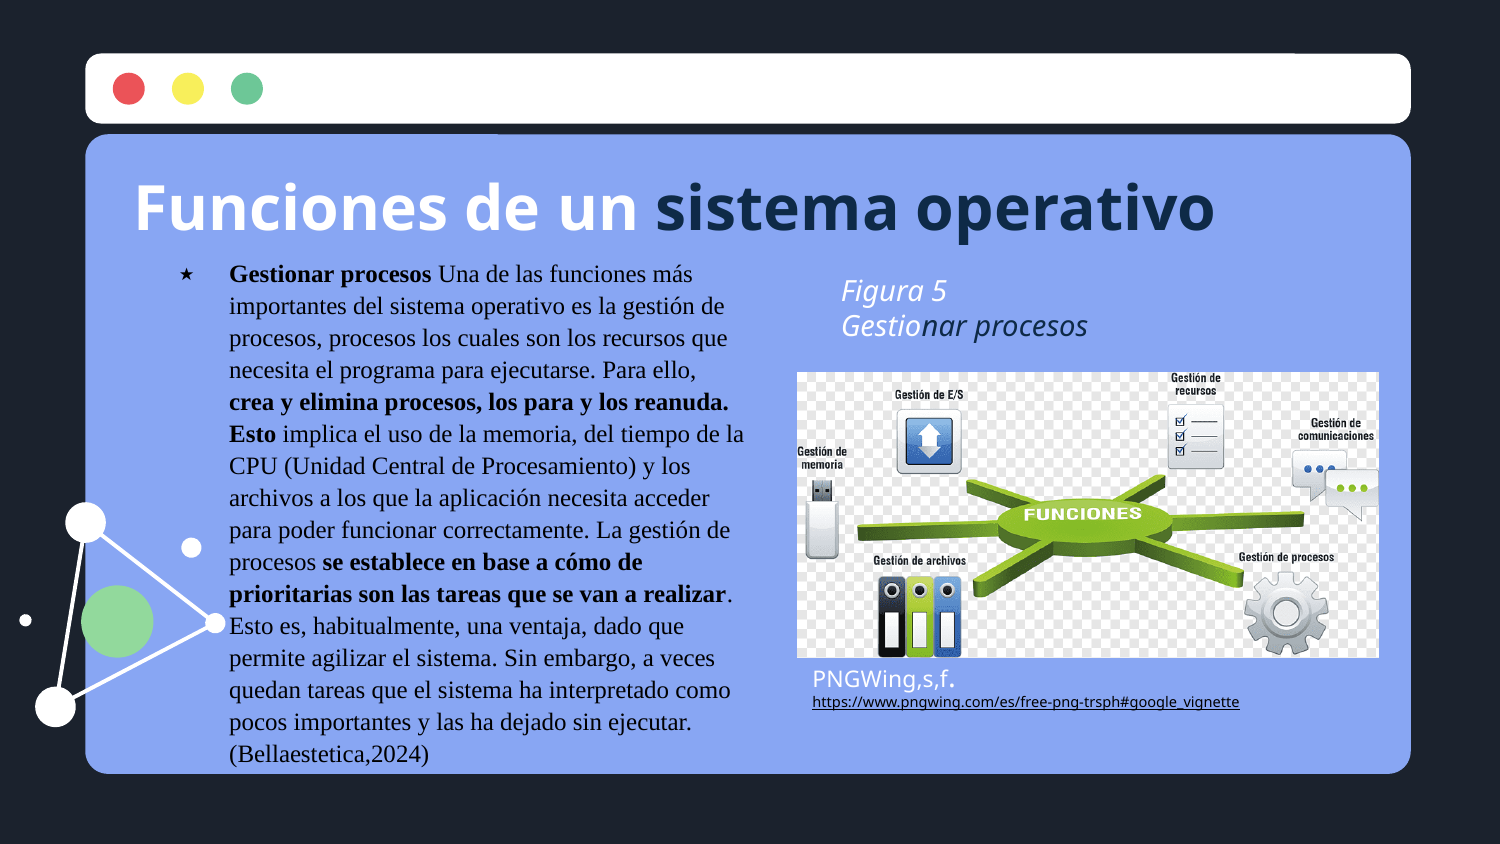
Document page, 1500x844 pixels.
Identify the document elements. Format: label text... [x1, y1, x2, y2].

picture [797, 372, 1379, 658]
text_box Figura 5 Gestionar procesos [825, 256, 1322, 313]
text_box Gestionar procesos Una de las funciones más importantes del sistema operativo es la gestión de procesos, procesos los cuales son los recursos que necesita el programa para ejecutarse. Para ello, crea y elimina procesos, los para y los reanuda. Esto implica el uso de la memoria, del tiempo de la CPU (Unidad Central de Procesamiento) y los archivos a los que la aplicación necesita acceder para poder funcionar correctamente. La gestión de procesos se establece en base a cómo de prioritarias son las tareas que se van a realizar. Esto es, habitualmente, una ventaja, dado que permite agilizar el sistema. Sin embargo, a veces quedan tareas que el sistema ha interpretado como pocos importantes y las ha dejado sin ejecutar. (Bellaestetica,2024) [139, 240, 763, 731]
text_box PNGWing,s,f. https://www.pngwing.com/es/free-png-trsph#google_vignette [797, 643, 1394, 756]
title Funciones de un sistema operativo [118, 158, 1330, 252]
